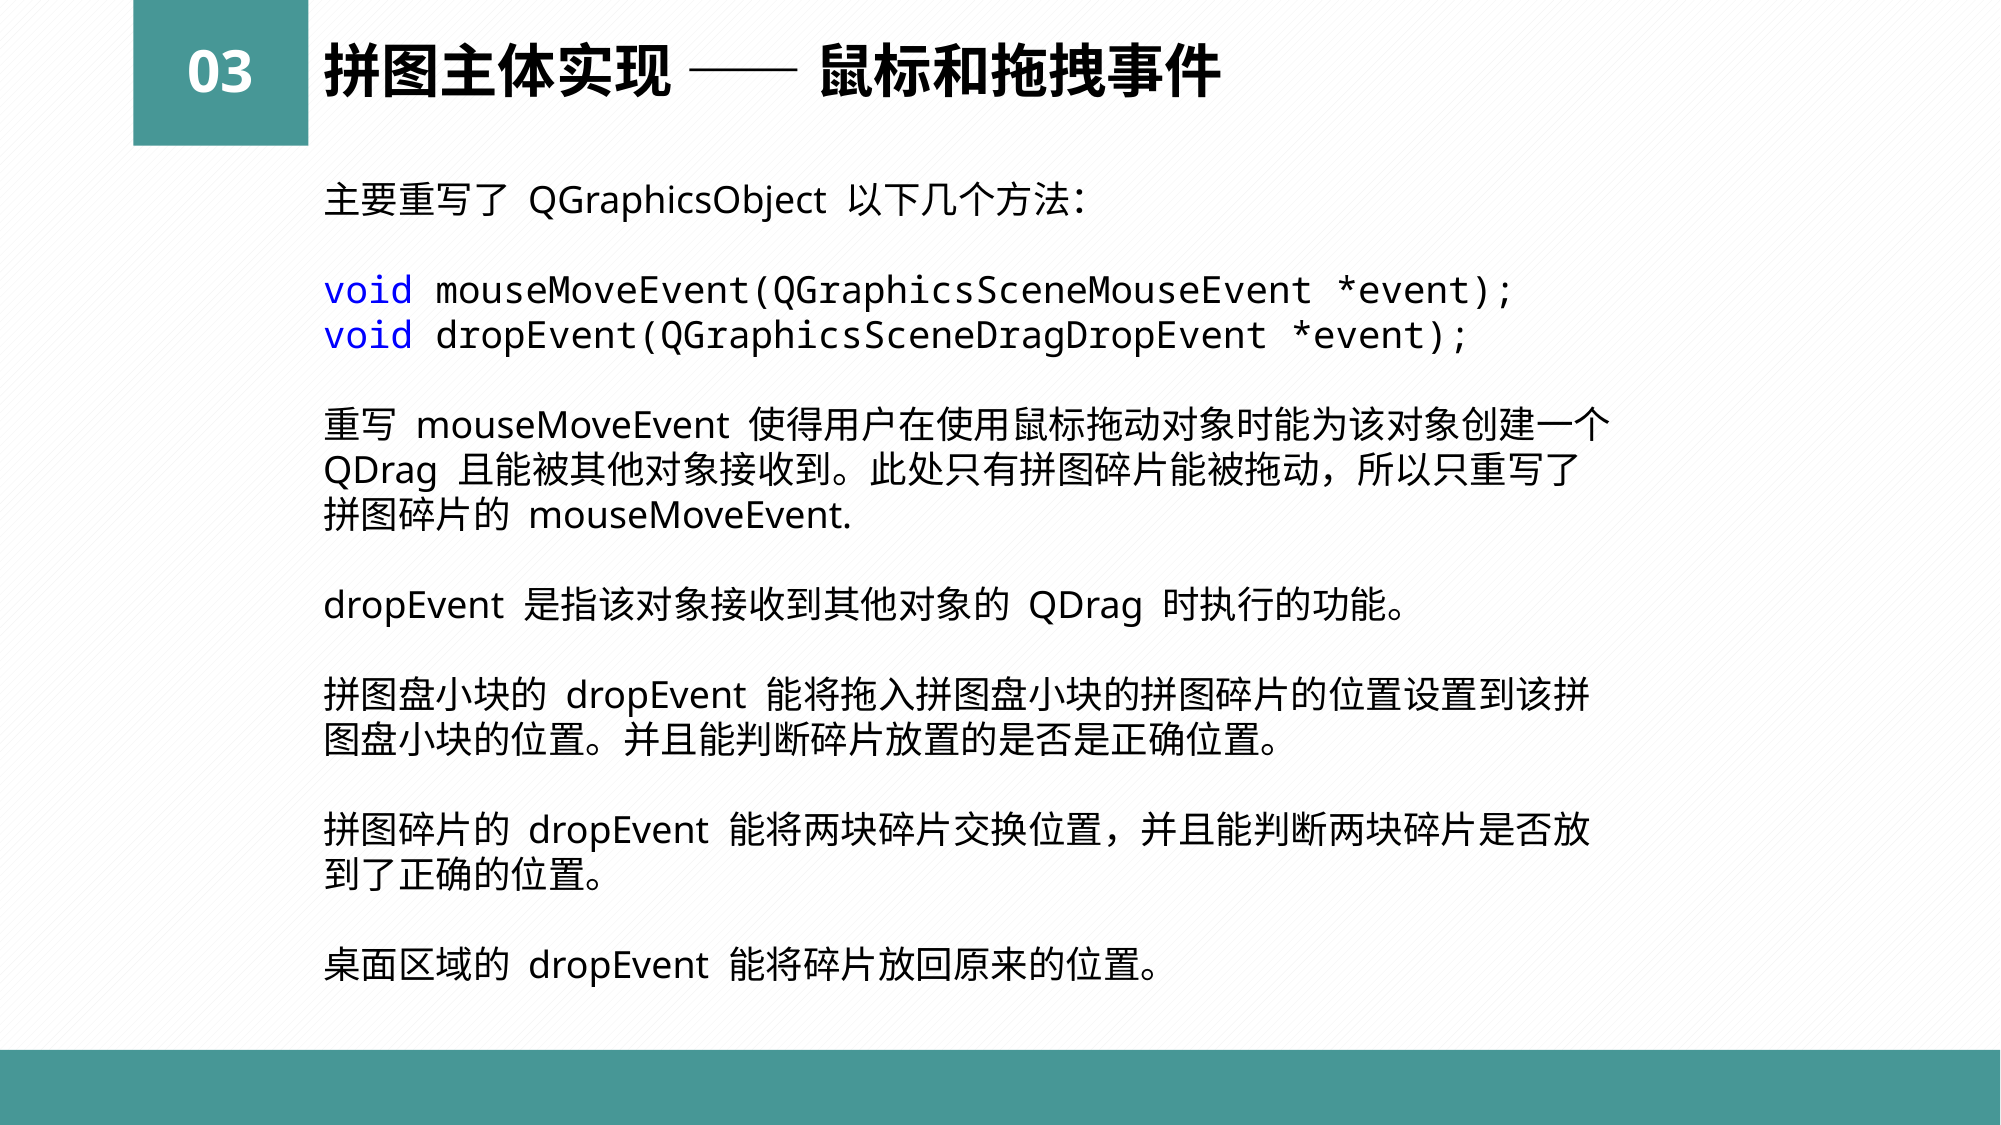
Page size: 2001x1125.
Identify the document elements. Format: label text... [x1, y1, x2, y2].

text_box 主要重写了 QGraphicsObject 以下几个方法： void mouseMoveEvent(QGraphicsSceneMouseEvent *event); void dropEvent(QGraphicsSceneDragDropEvent *event); 重写 mouseMoveEvent 使得用户在使用鼠标拖动对象时能为该对象创建一个QDrag 且能被其他对象接收到。此处只有拼图碎片能被拖动，所以只重写了拼图碎片的 mouseMoveEvent. dropEvent 是指该对象接收到其他对象的 QDrag 时执行的功能。 拼图盘小块的 dropEvent 能将拖入拼图盘小块的拼图碎片的位置设置到该拼图盘小块的位置。并且能判断碎片放置的是否是正确位置。 拼图碎片的 dropEvent 能将两块碎片交换位置，并且能判断两块碎片是否放到了正确的位置。 桌面区域的 dropEvent 能将碎片放回原来的位置。 [308, 168, 1627, 994]
list 拼图主体实现 —— 鼠标和拖拽事件 [308, 34, 1250, 105]
list 03 [133, 34, 308, 105]
